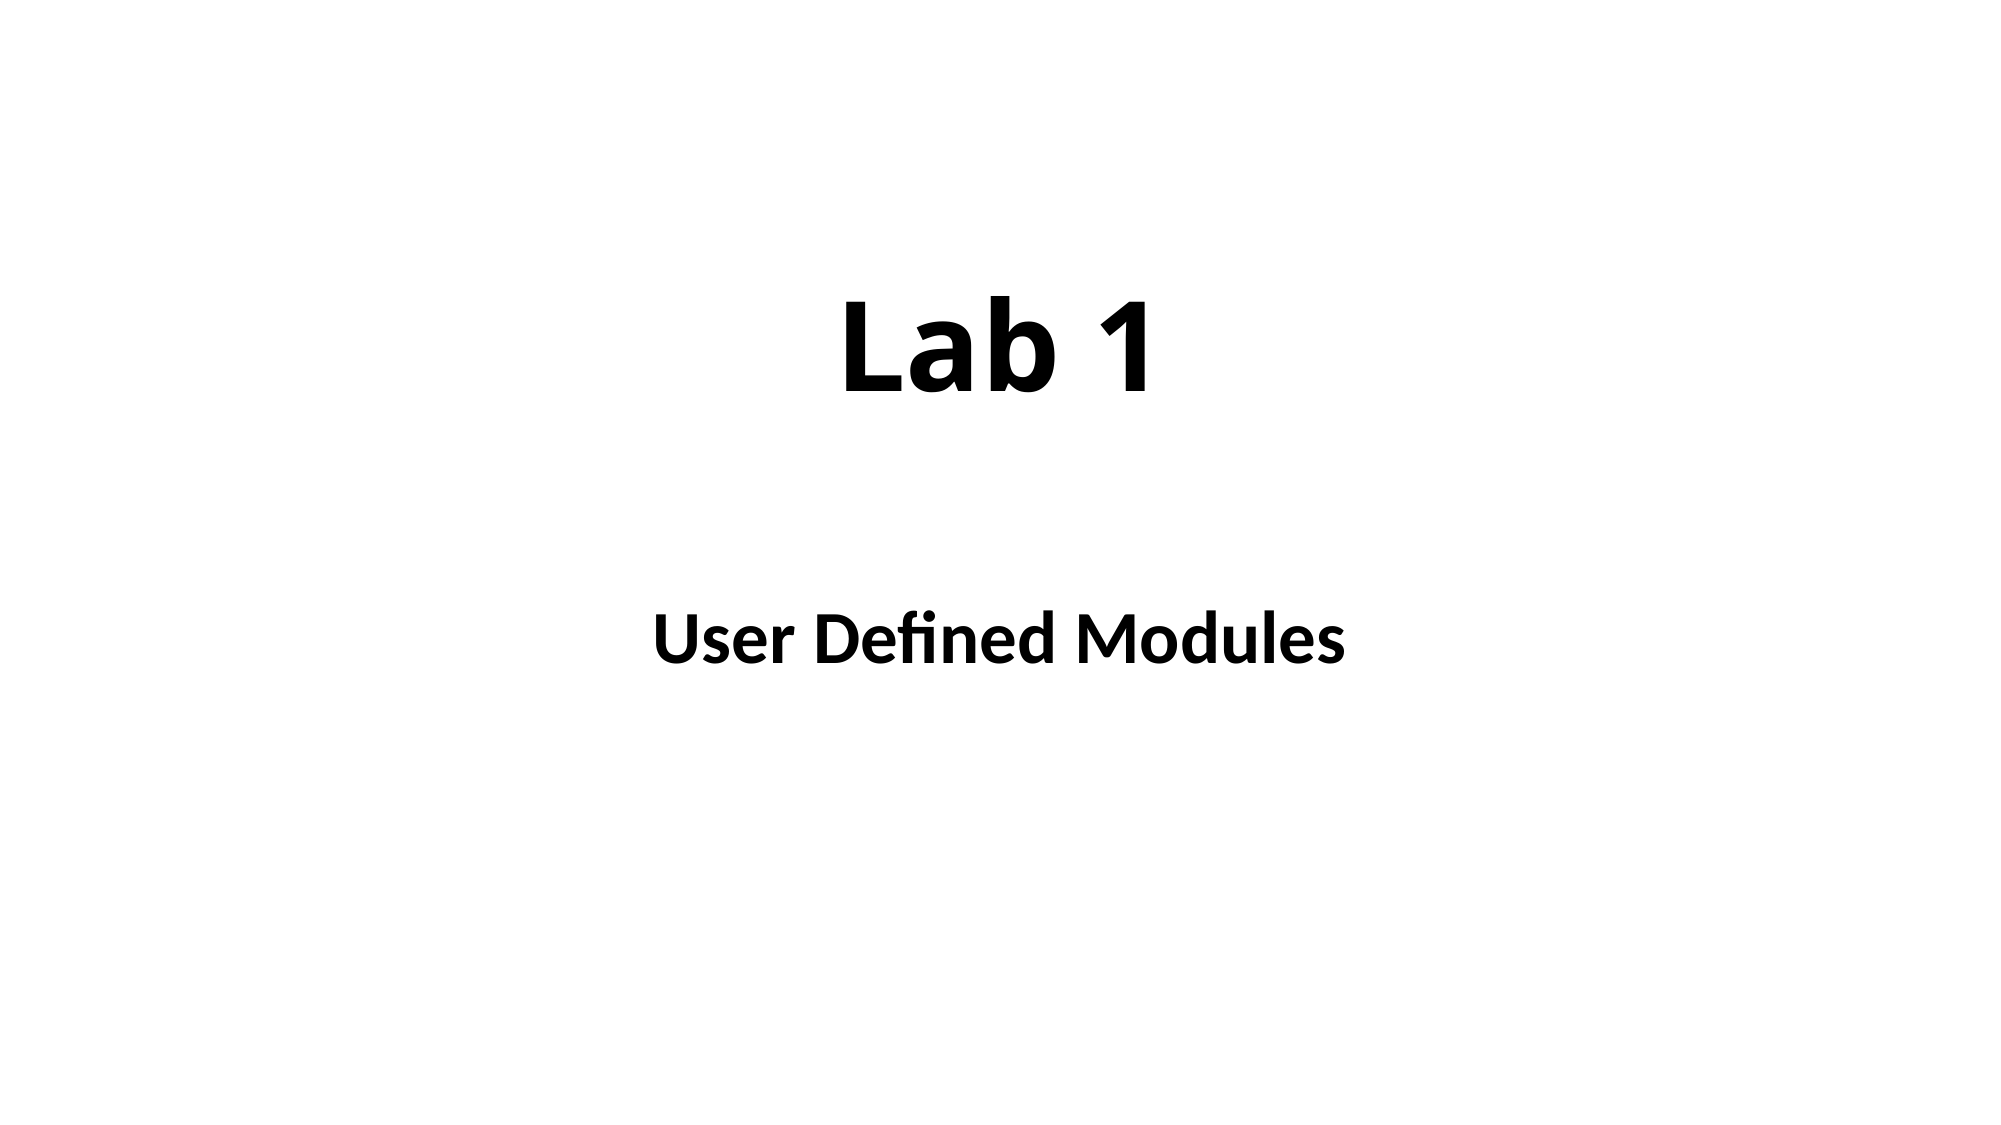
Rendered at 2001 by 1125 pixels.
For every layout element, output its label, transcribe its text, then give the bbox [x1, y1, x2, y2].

title Lab 1 [249, 184, 1750, 576]
subtitle User Defined Modules [249, 590, 1750, 863]
